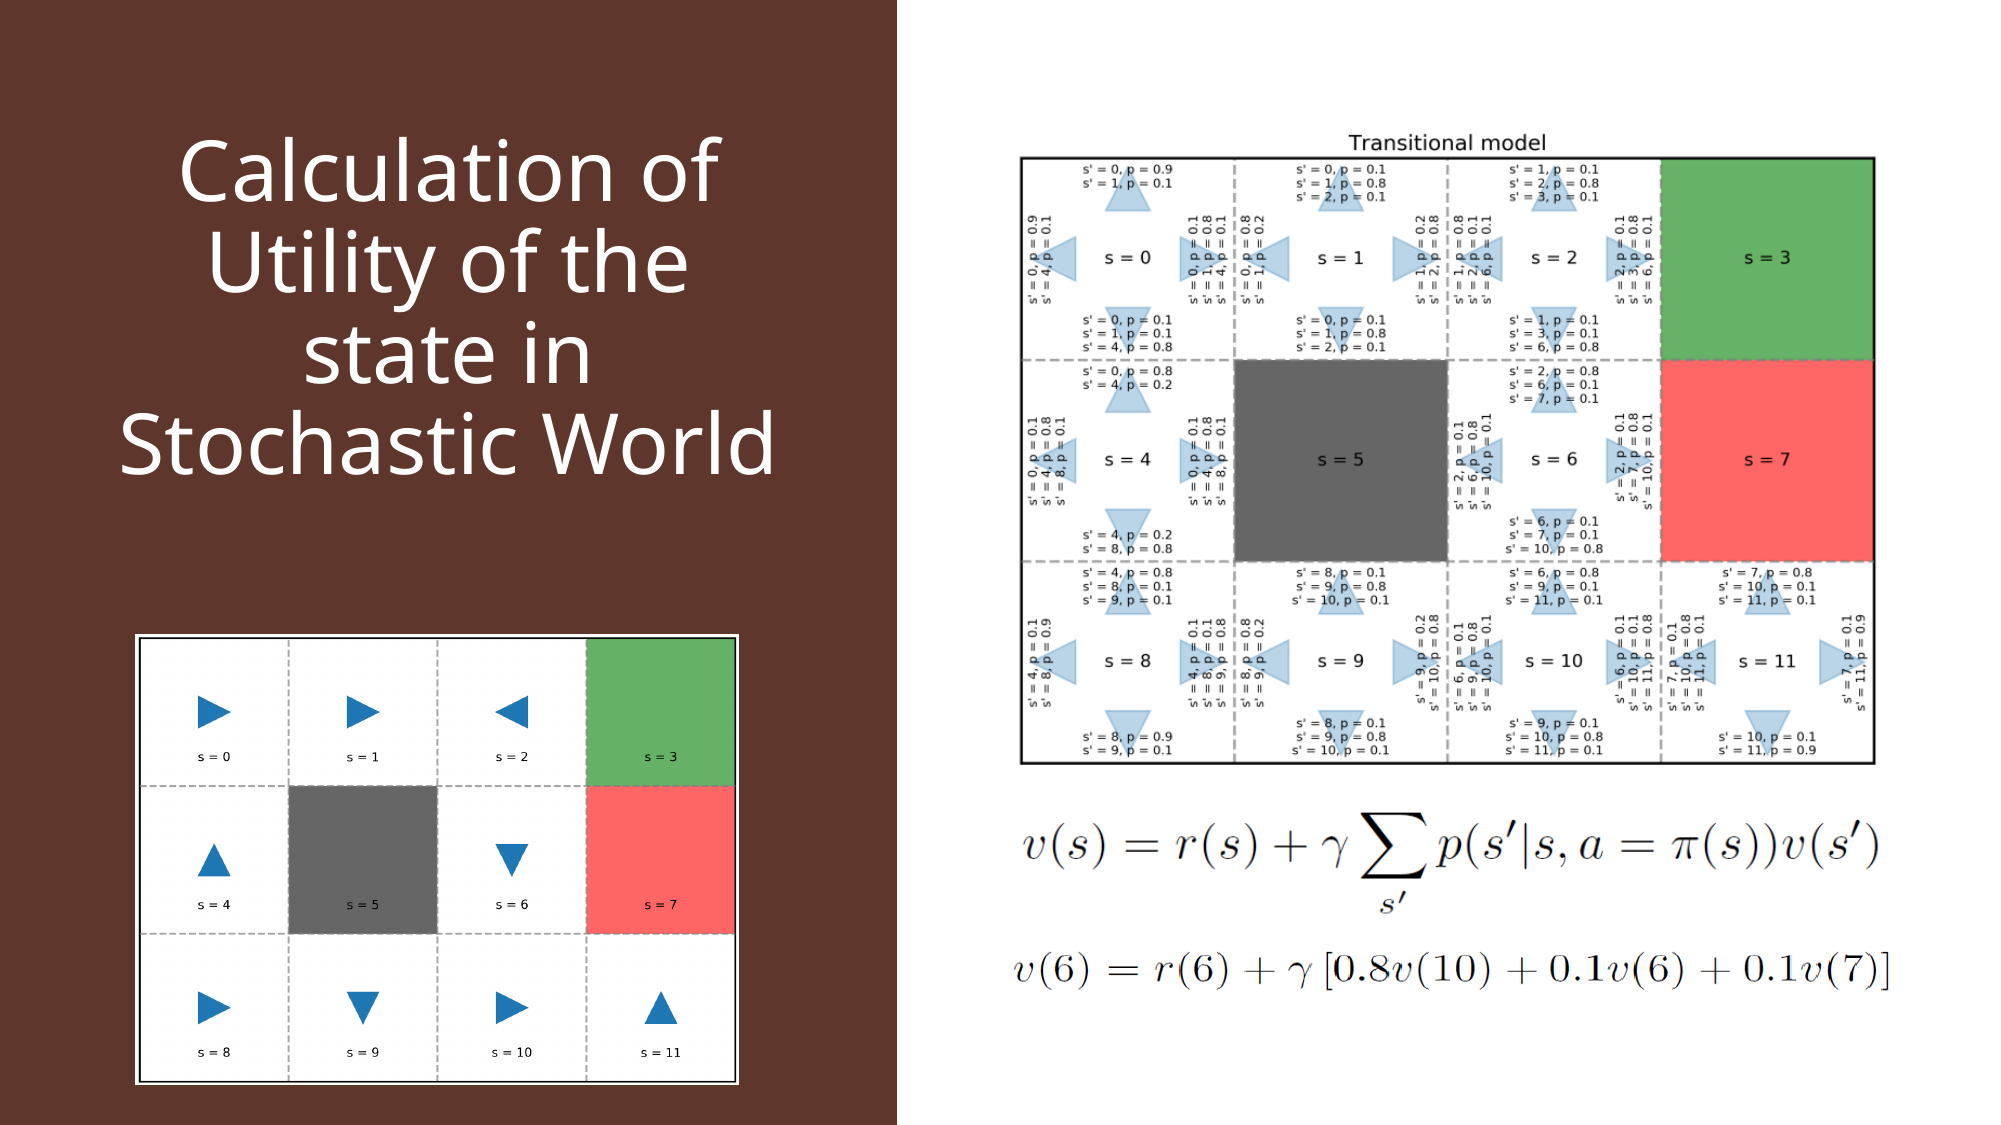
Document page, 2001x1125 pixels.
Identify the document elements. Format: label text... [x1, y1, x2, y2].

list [999, 790, 1896, 930]
picture [999, 122, 1896, 780]
text_box [0, 0, 898, 1125]
picture [999, 940, 1896, 1004]
title Calculation of Utility of the state in Stochastic World [101, 104, 796, 518]
picture [134, 634, 739, 1085]
